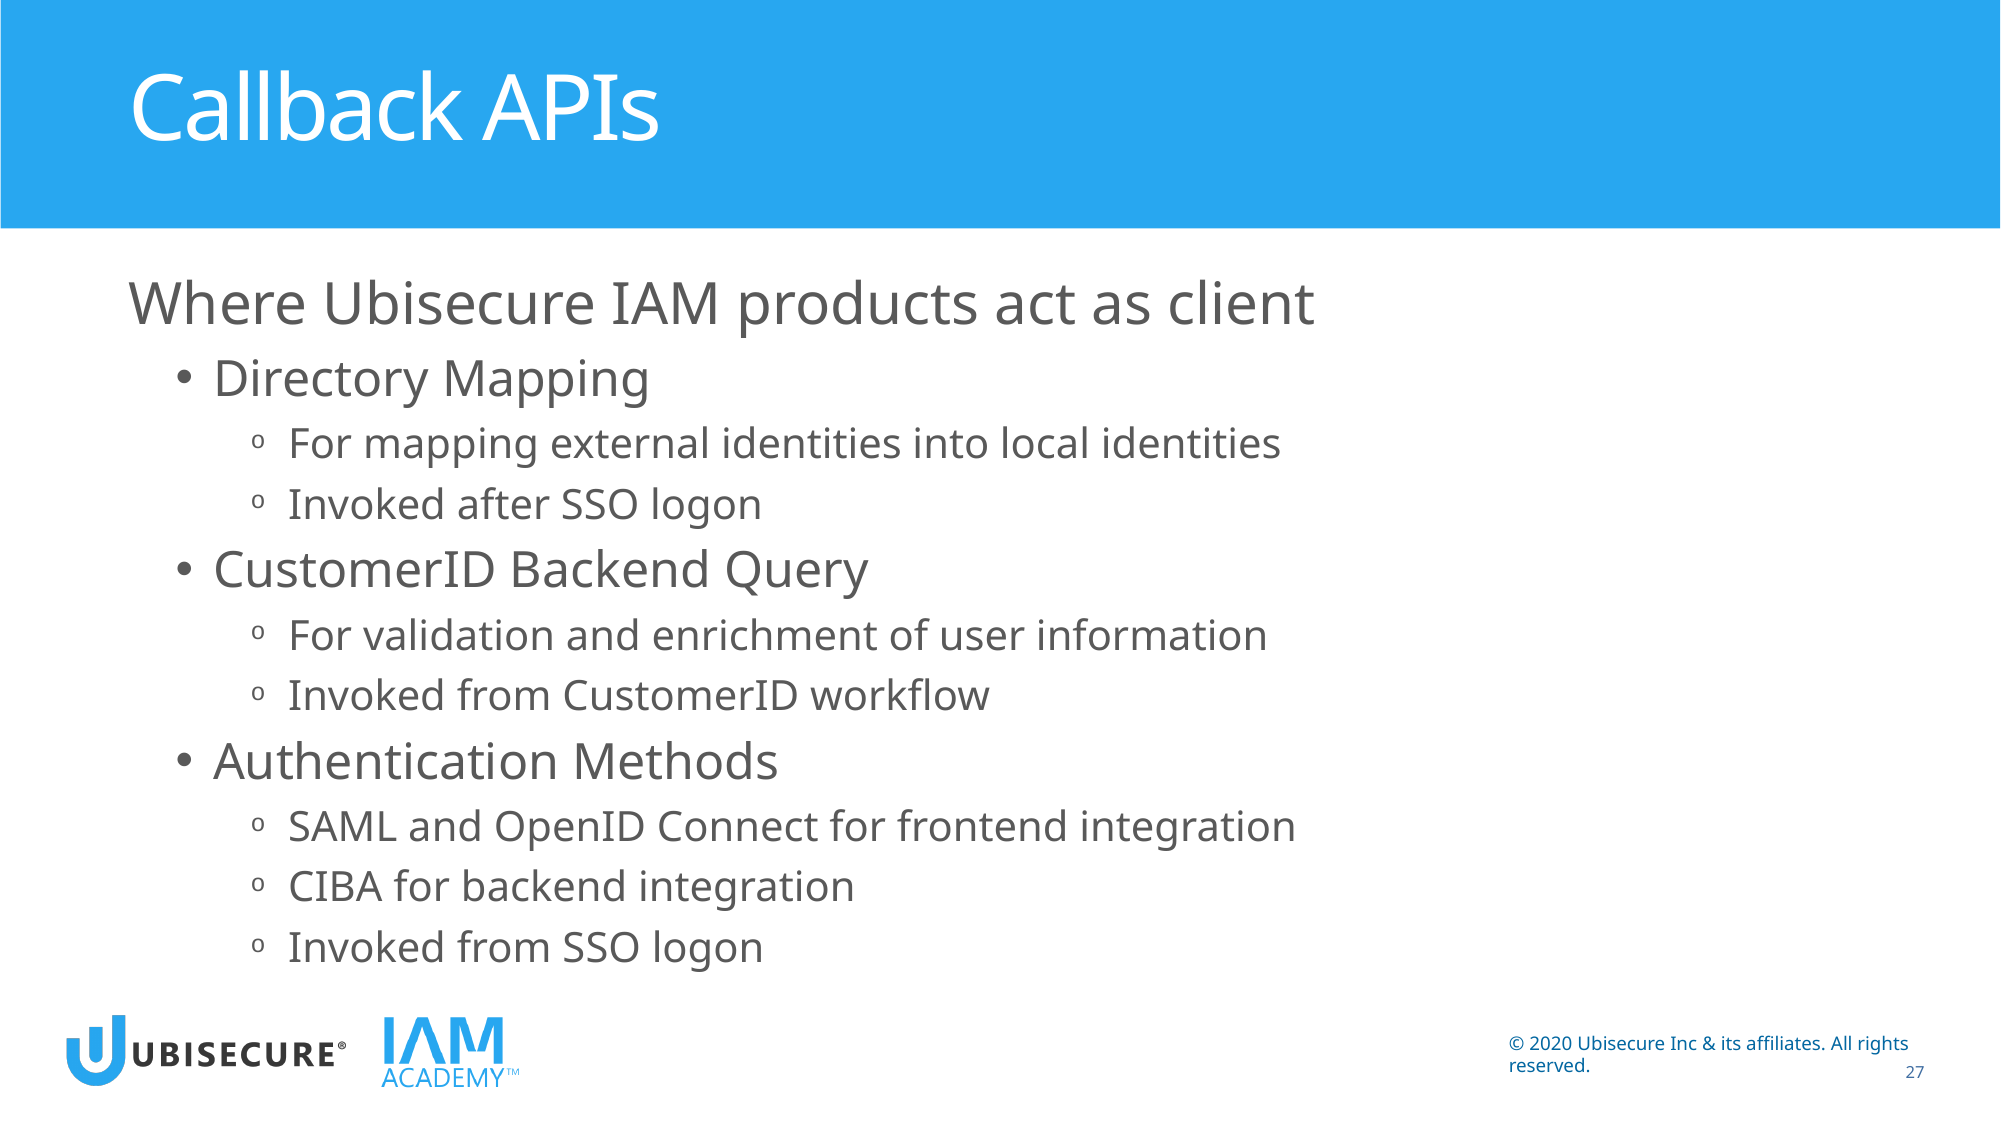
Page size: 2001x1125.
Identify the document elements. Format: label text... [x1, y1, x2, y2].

slide_number 27 [1489, 1043, 1940, 1104]
list Where Ubisecure IAM products act as client Directory Mapping For mapping external identities into local identities Invoked after SSO logon CustomerID Backend Query For validation and enrichment of user information Invoked from CustomerID workflow Authentication Methods SAML and OpenID Connect for frontend integration CIBA for backend integration Invoked from SSO logon [114, 258, 1886, 1003]
picture [376, 1012, 524, 1094]
title Callback APIs [114, 21, 1886, 199]
picture [55, 1007, 356, 1094]
